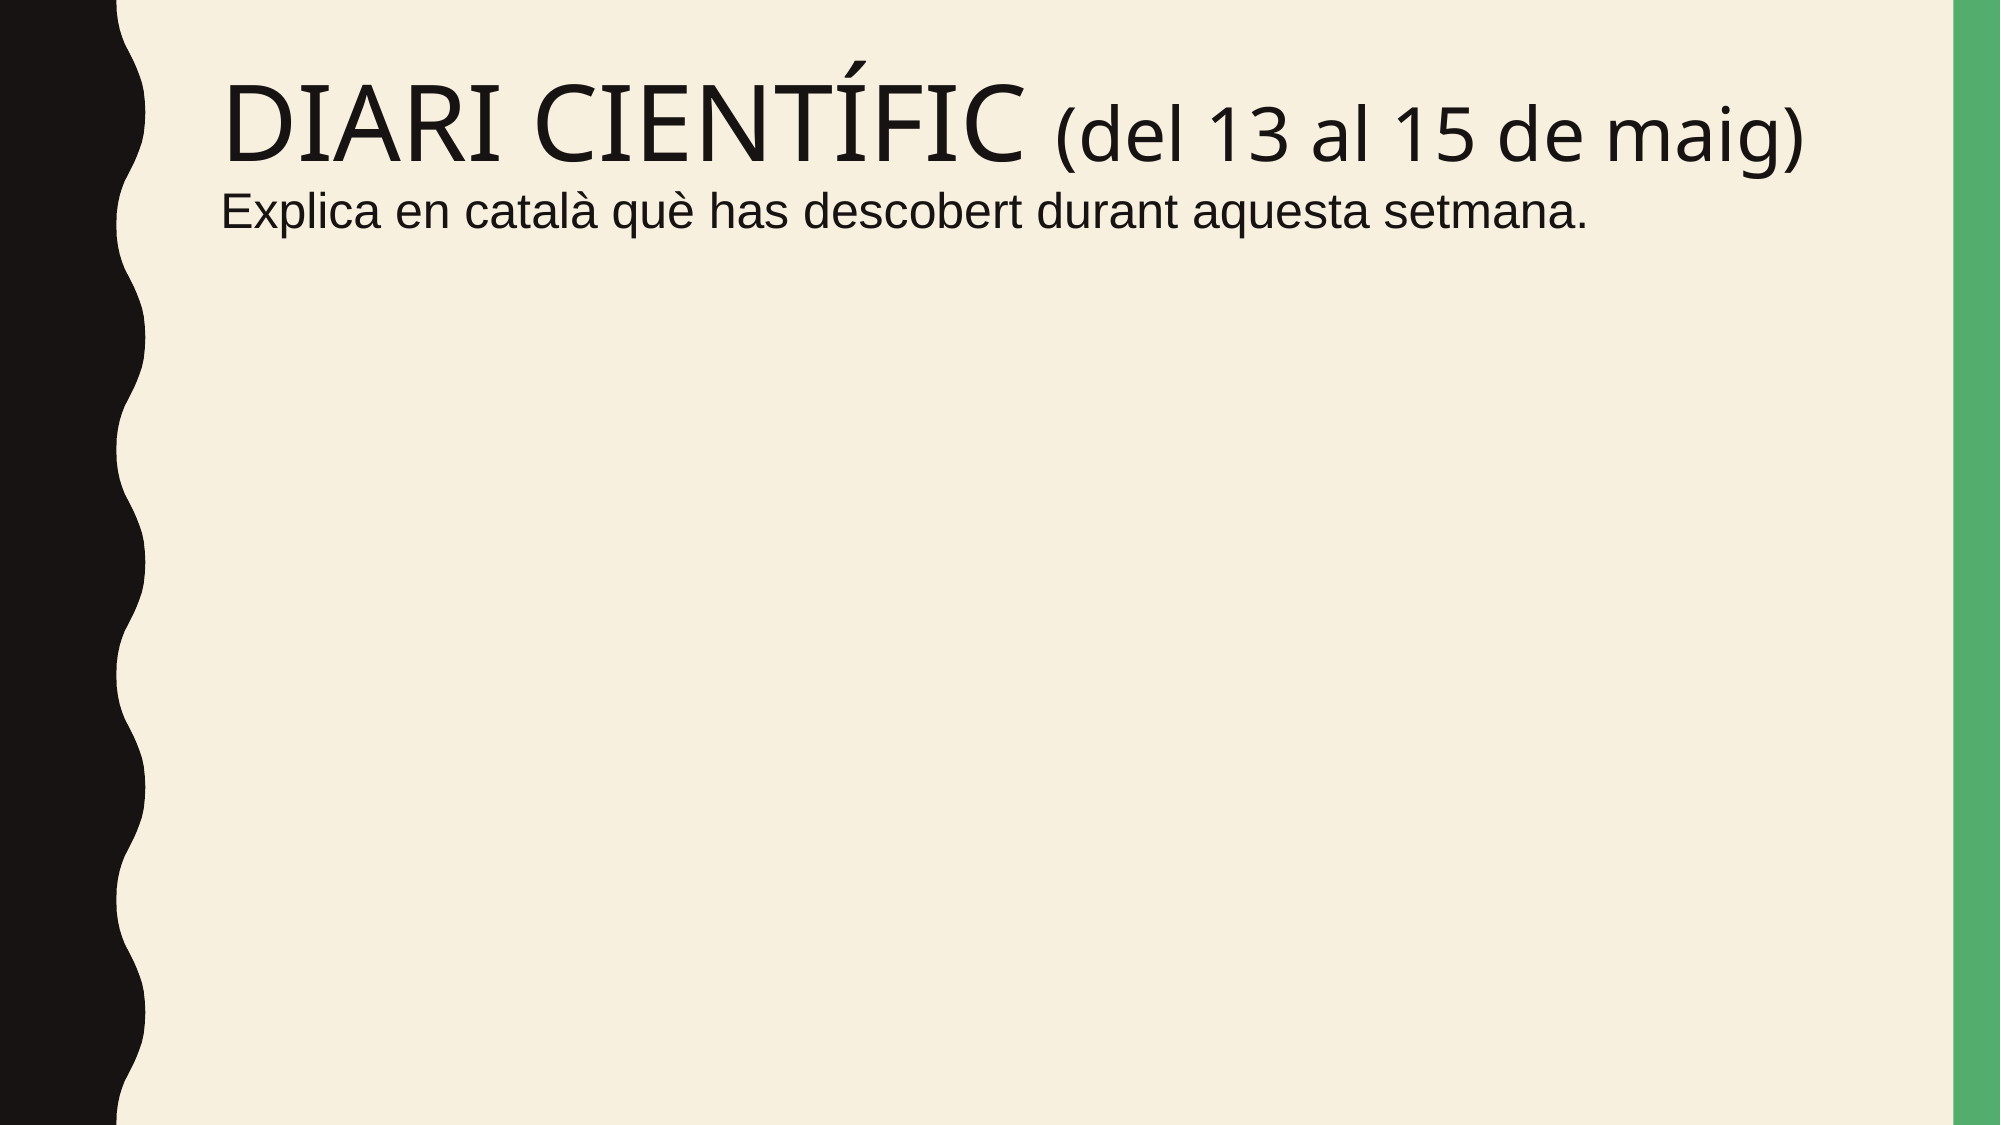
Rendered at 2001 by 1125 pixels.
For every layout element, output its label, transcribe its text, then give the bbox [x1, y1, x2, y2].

title DIARI CIENTÍFIC (del 13 al 15 de maig) Explica en català què has descobert durant aquesta setmana. [205, 62, 1875, 308]
